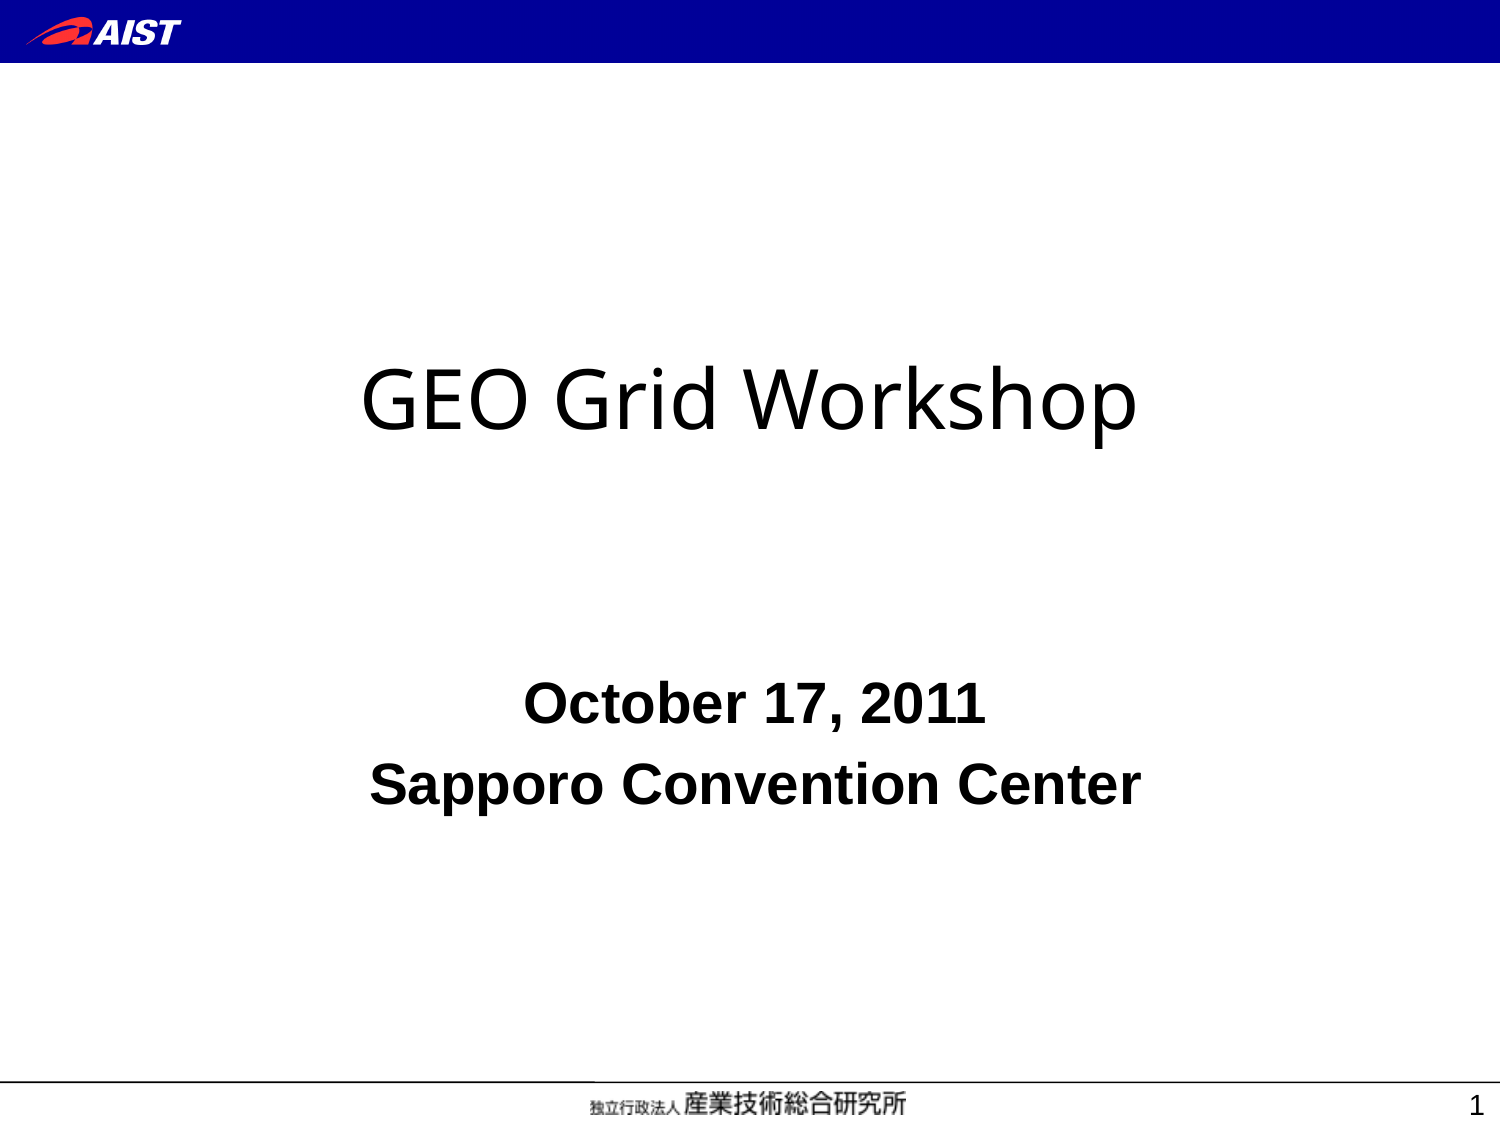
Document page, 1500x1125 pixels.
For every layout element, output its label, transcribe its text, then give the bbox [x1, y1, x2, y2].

picture [0, 0, 1500, 63]
subtitle October 17, 2011 Sapporo Convention Center [64, 657, 1448, 868]
slide_number 1 [1149, 1078, 1500, 1125]
picture [590, 1091, 906, 1115]
title GEO Grid Workshop [0, 245, 1500, 507]
